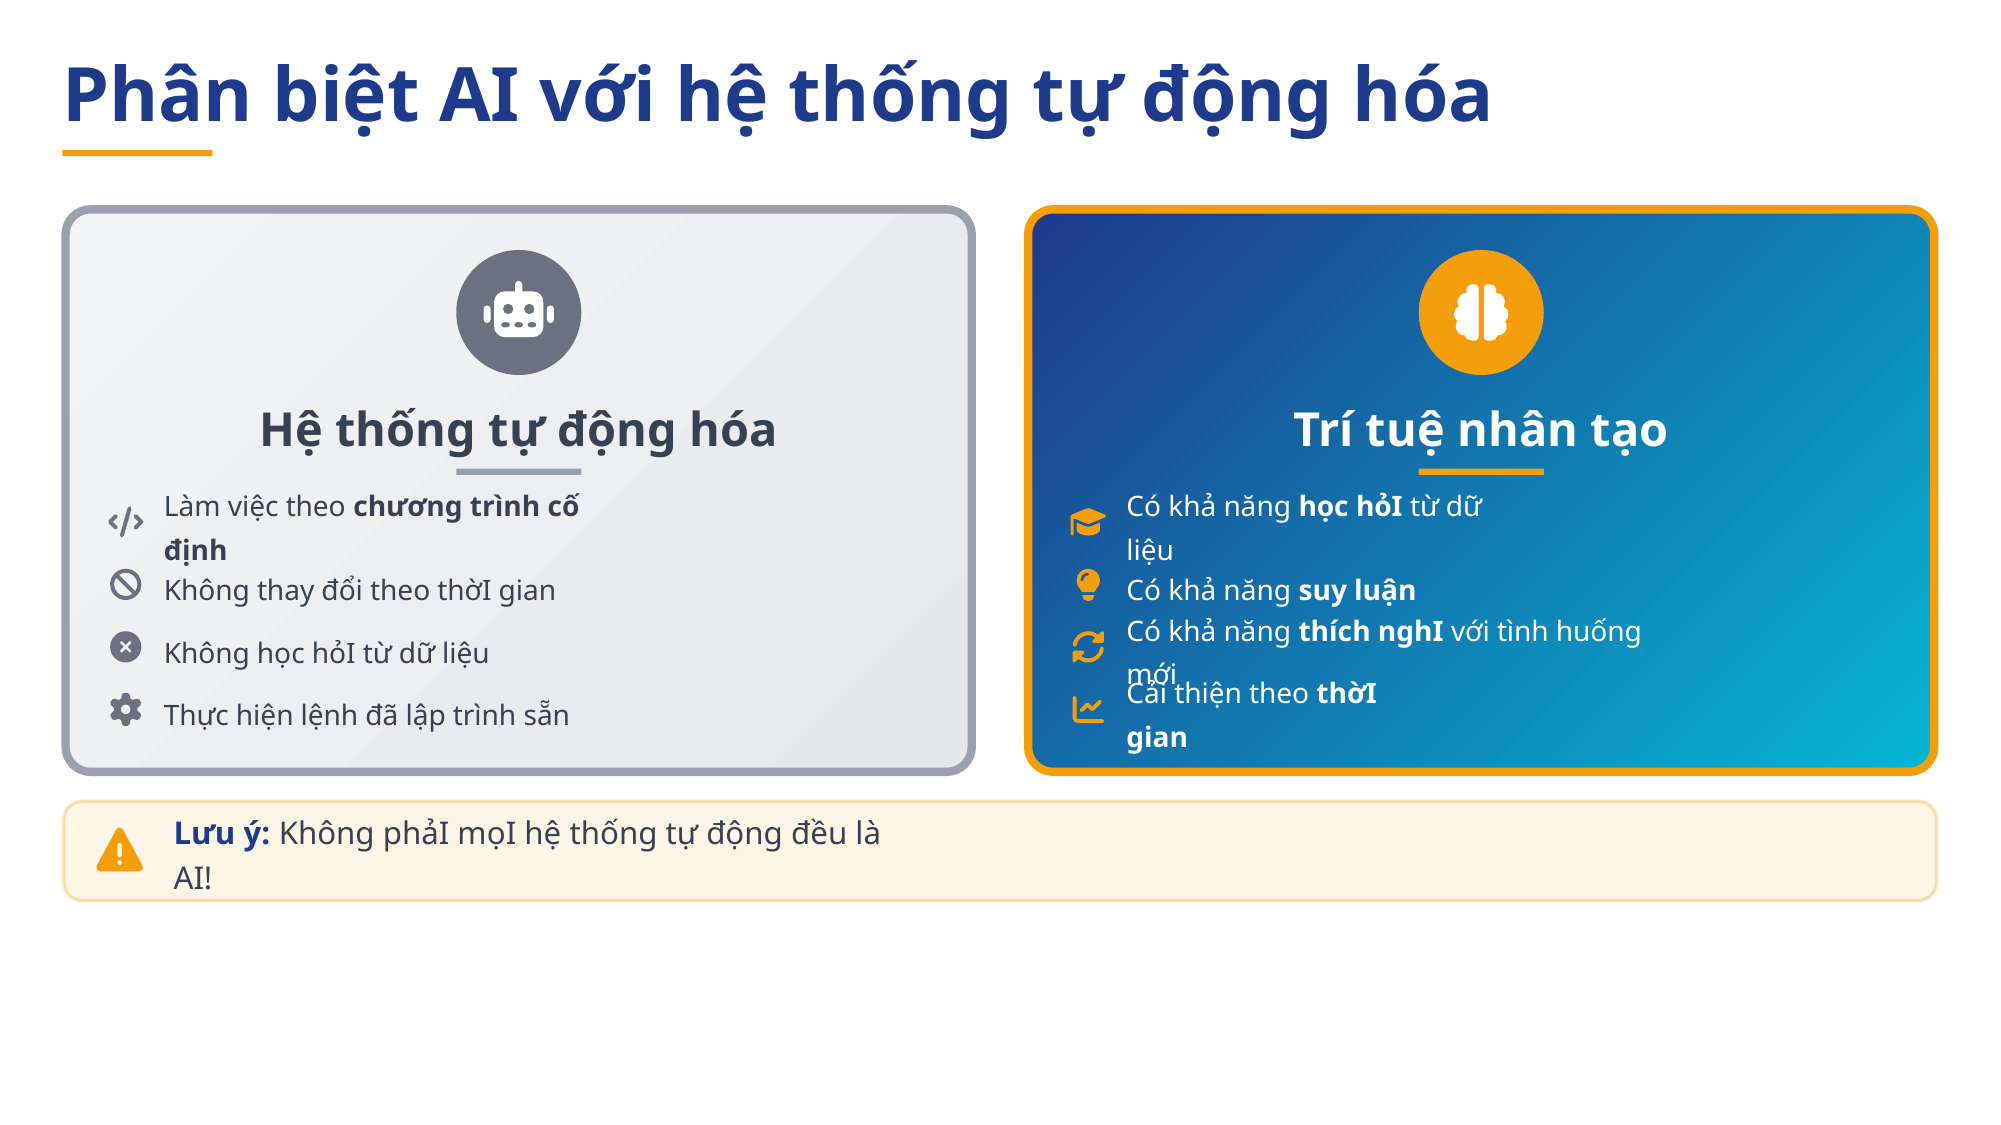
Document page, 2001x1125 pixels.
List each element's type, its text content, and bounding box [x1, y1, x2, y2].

text_box [456, 468, 582, 475]
text_box [1072, 646, 1104, 663]
text_box [96, 827, 143, 872]
text_box [1072, 695, 1104, 724]
text_box Lưu ý: Không phảI mọI hệ thống tự động đều là AI! [173, 829, 910, 873]
text_box Hệ thống tự động hóa [94, 399, 943, 457]
text_box Làm việc theo chương trình cố định [163, 500, 636, 544]
text_box Không thay đổi theo thờI gian [163, 562, 560, 607]
text_box [1082, 595, 1095, 601]
text_box [65, 209, 972, 772]
text_box [108, 514, 118, 530]
text_box Có khả năng suy luận [1126, 562, 1418, 607]
text_box Không học hỏI từ dữ liệu [164, 624, 496, 669]
text_box [1028, 209, 1935, 772]
text_box Trí tuệ nhân tạo [1057, 399, 1906, 457]
text_box [1418, 468, 1544, 475]
text_box [1072, 631, 1104, 647]
text_box [1076, 568, 1101, 593]
text_box [1483, 284, 1509, 341]
text_box Cải thiện theo thờI gian [1126, 687, 1441, 732]
text_box [134, 514, 144, 530]
text_box Phân biệt AI với hệ thống tự động hóa [62, 62, 1975, 138]
text_box [110, 568, 142, 601]
text_box [110, 692, 142, 726]
text_box [483, 305, 491, 324]
text_box [62, 149, 213, 157]
text_box [494, 280, 544, 338]
text_box [546, 305, 554, 324]
text_box Có khả năng thích nghI với tình huống mới [1126, 624, 1686, 669]
text_box [456, 249, 582, 376]
text_box [63, 801, 1937, 901]
text_box [119, 506, 132, 538]
text_box Thực hiện lệnh đã lập trình sẵn [164, 687, 577, 732]
text_box [110, 631, 142, 663]
text_box [1418, 249, 1544, 376]
text_box [1453, 284, 1479, 341]
text_box [1070, 508, 1106, 536]
text_box Có khả năng học hỏI từ dữ liệu [1126, 500, 1536, 544]
